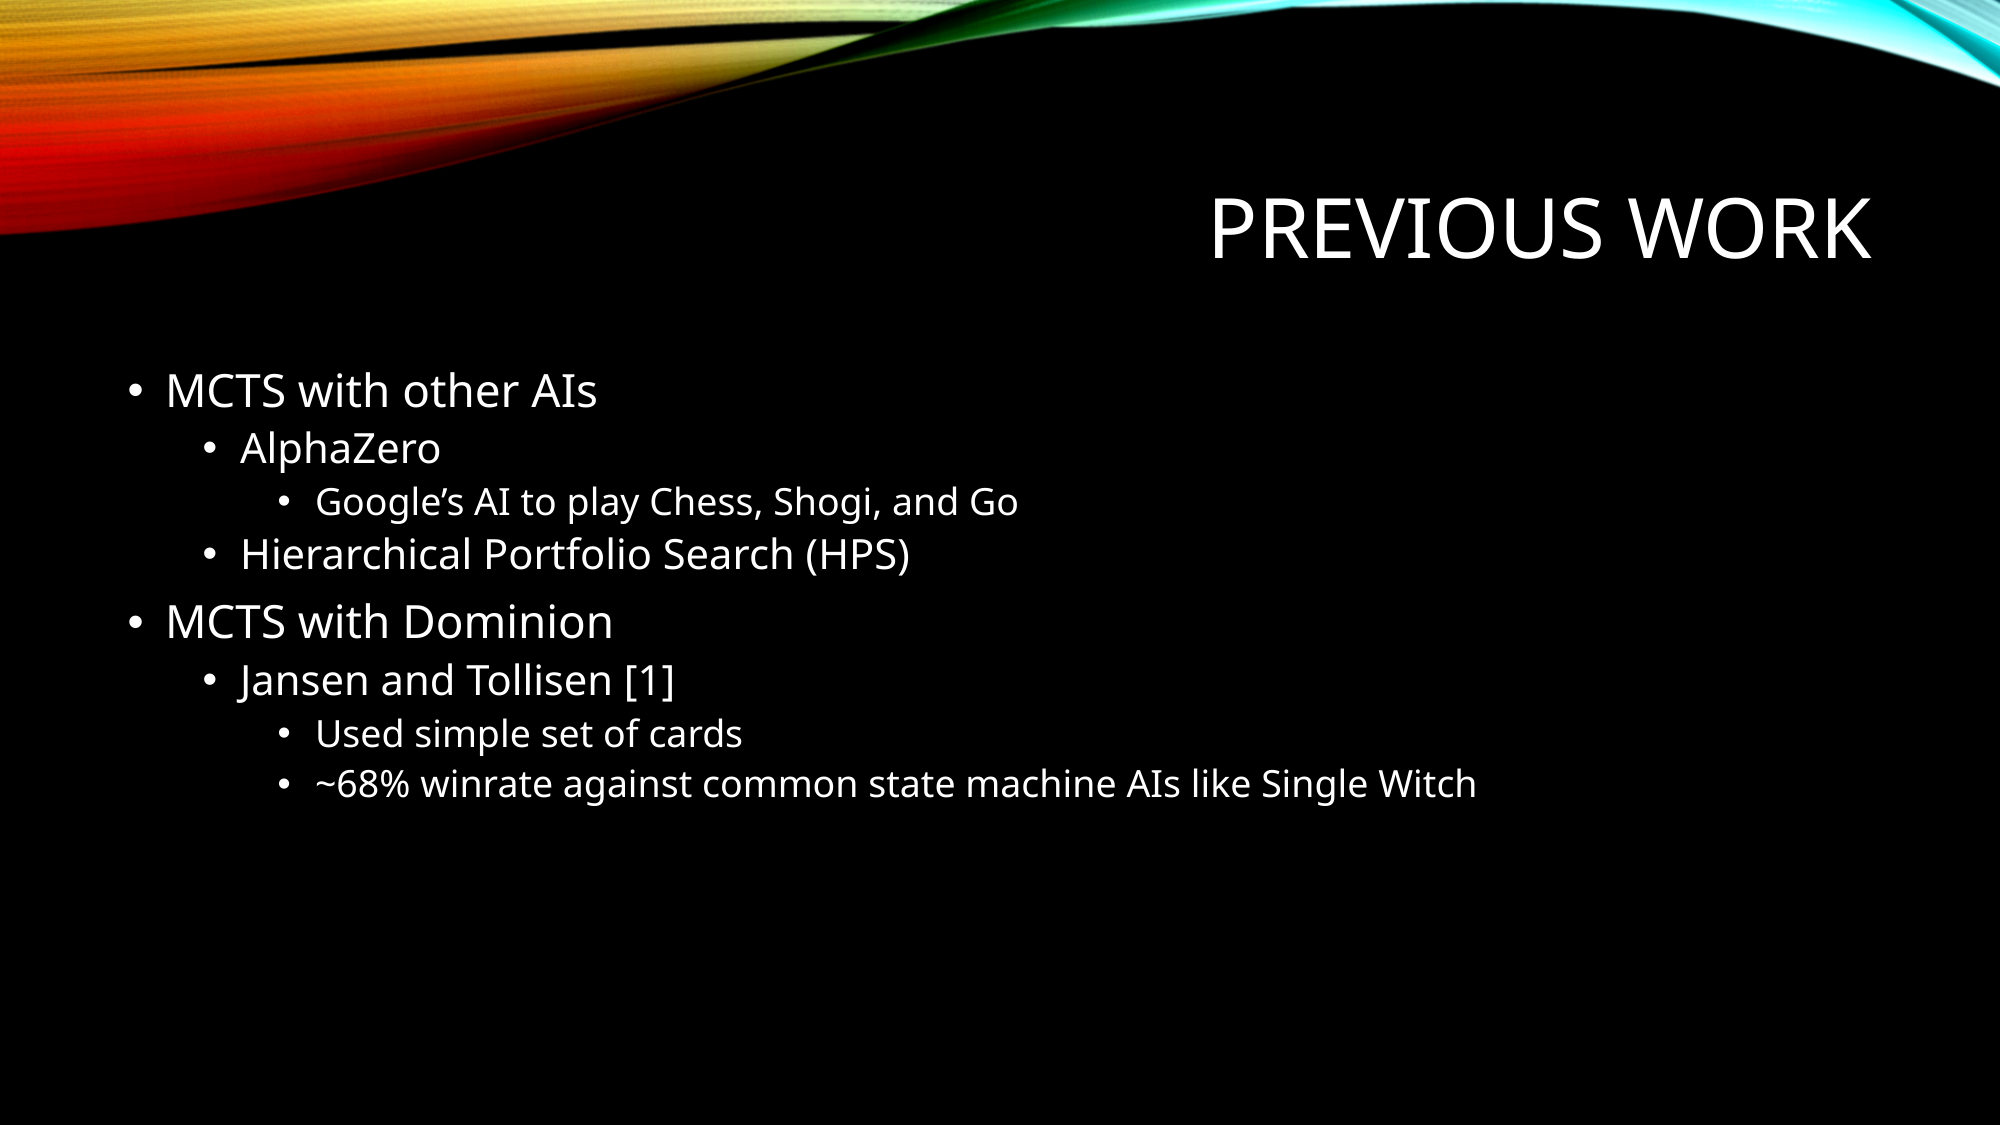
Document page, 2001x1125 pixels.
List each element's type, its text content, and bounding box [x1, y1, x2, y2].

title Previous work [474, 125, 1888, 338]
picture [0, 0, 2000, 237]
list MCTS with other AIs AlphaZero Google’s AI to play Chess, Shogi, and Go Hierarchical Portfolio Search (HPS) MCTS with Dominion Jansen and Tollisen [1] Used simple set of cards ~68% winrate against common state machine AIs like Single Witch [112, 360, 1888, 1021]
